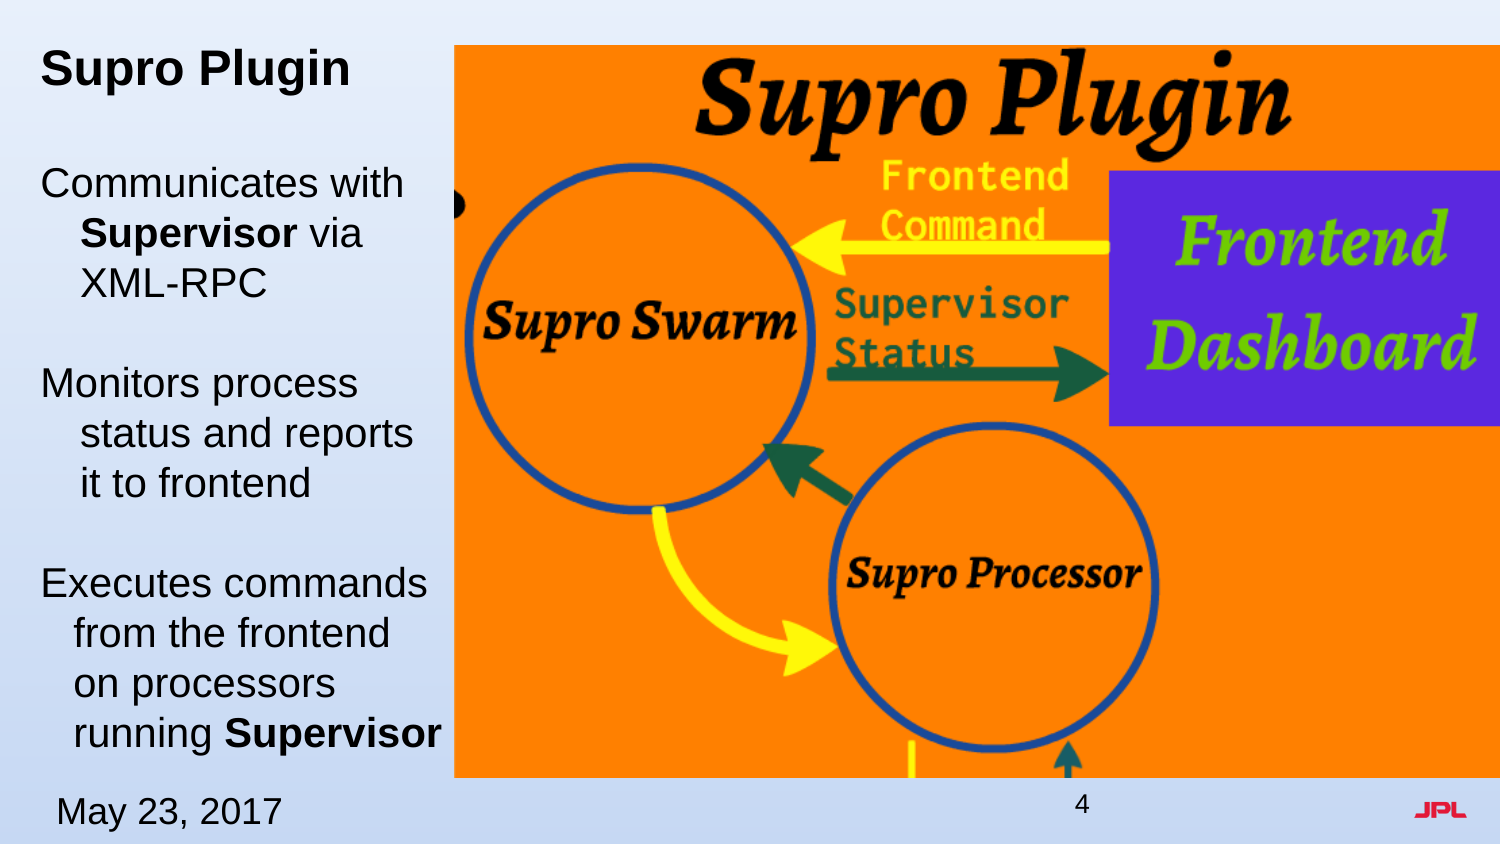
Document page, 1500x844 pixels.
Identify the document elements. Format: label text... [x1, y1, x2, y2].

text_box May 23, 2017 [55, 786, 406, 833]
title Supro Plugin Communicates with Supervisor via XML-RPC Monitors process status and reports it to frontend Executes commands from the frontend on processors running Supervisor [32, 27, 452, 795]
slide_number 4 [1074, 786, 1413, 833]
picture [453, 45, 1500, 778]
picture [1413, 798, 1469, 819]
